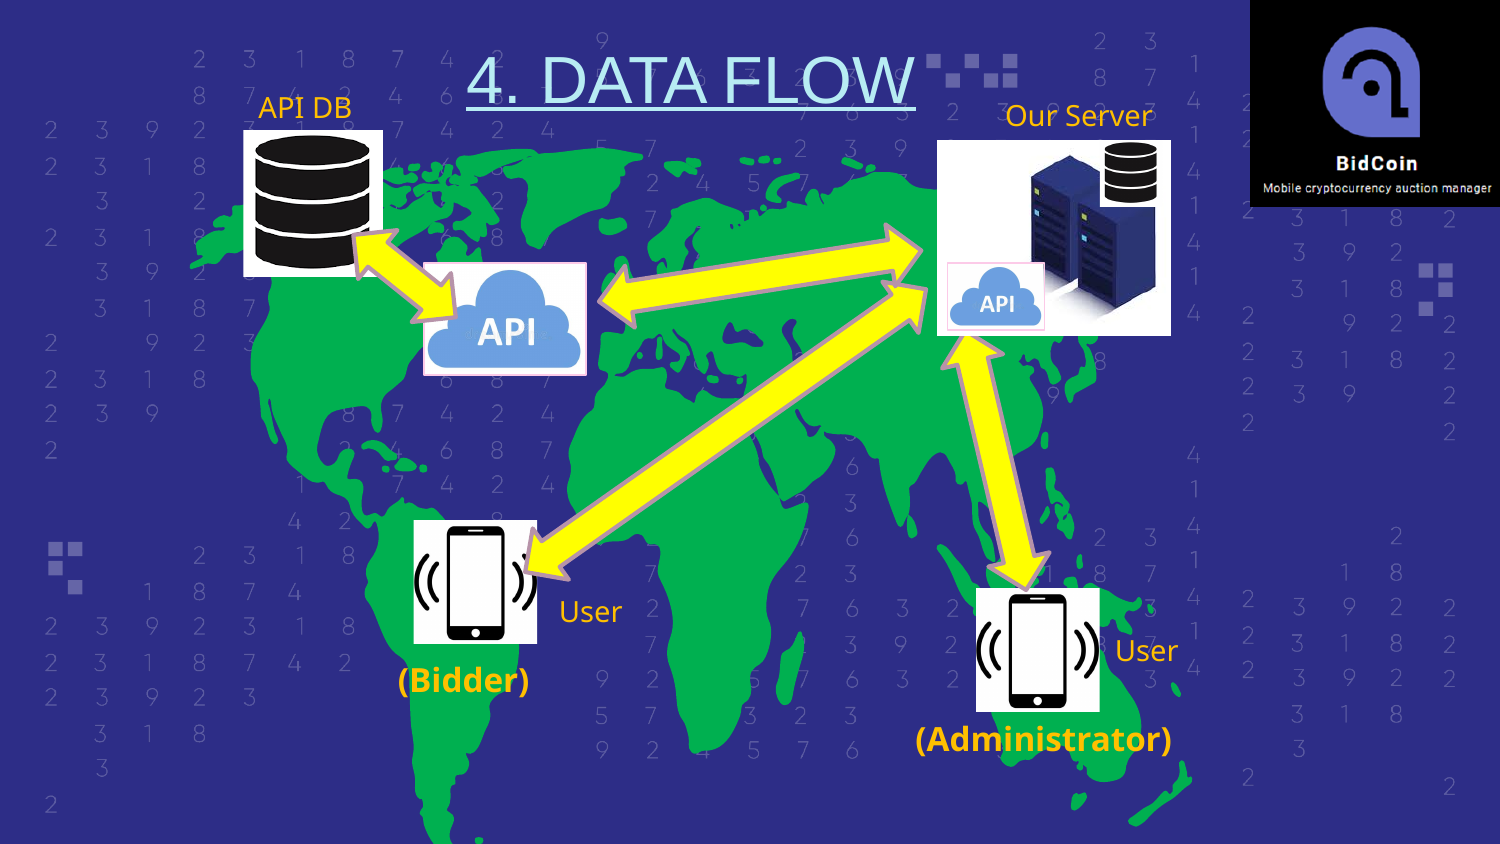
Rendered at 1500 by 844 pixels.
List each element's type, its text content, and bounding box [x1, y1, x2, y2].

picture [45, 185, 188, 813]
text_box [188, 147, 1194, 844]
text_box API DB [243, 74, 444, 140]
picture [975, 588, 1100, 713]
picture [936, 140, 1171, 336]
text_box Our Server [990, 82, 1242, 148]
picture [243, 130, 384, 277]
text_box (Administrator) [1198, 702, 1208, 773]
picture [413, 520, 538, 645]
text_box 4. DATA FLOW [34, 29, 1244, 185]
text_box User [1198, 617, 1352, 683]
picture [1194, 0, 1500, 813]
picture [424, 263, 586, 375]
